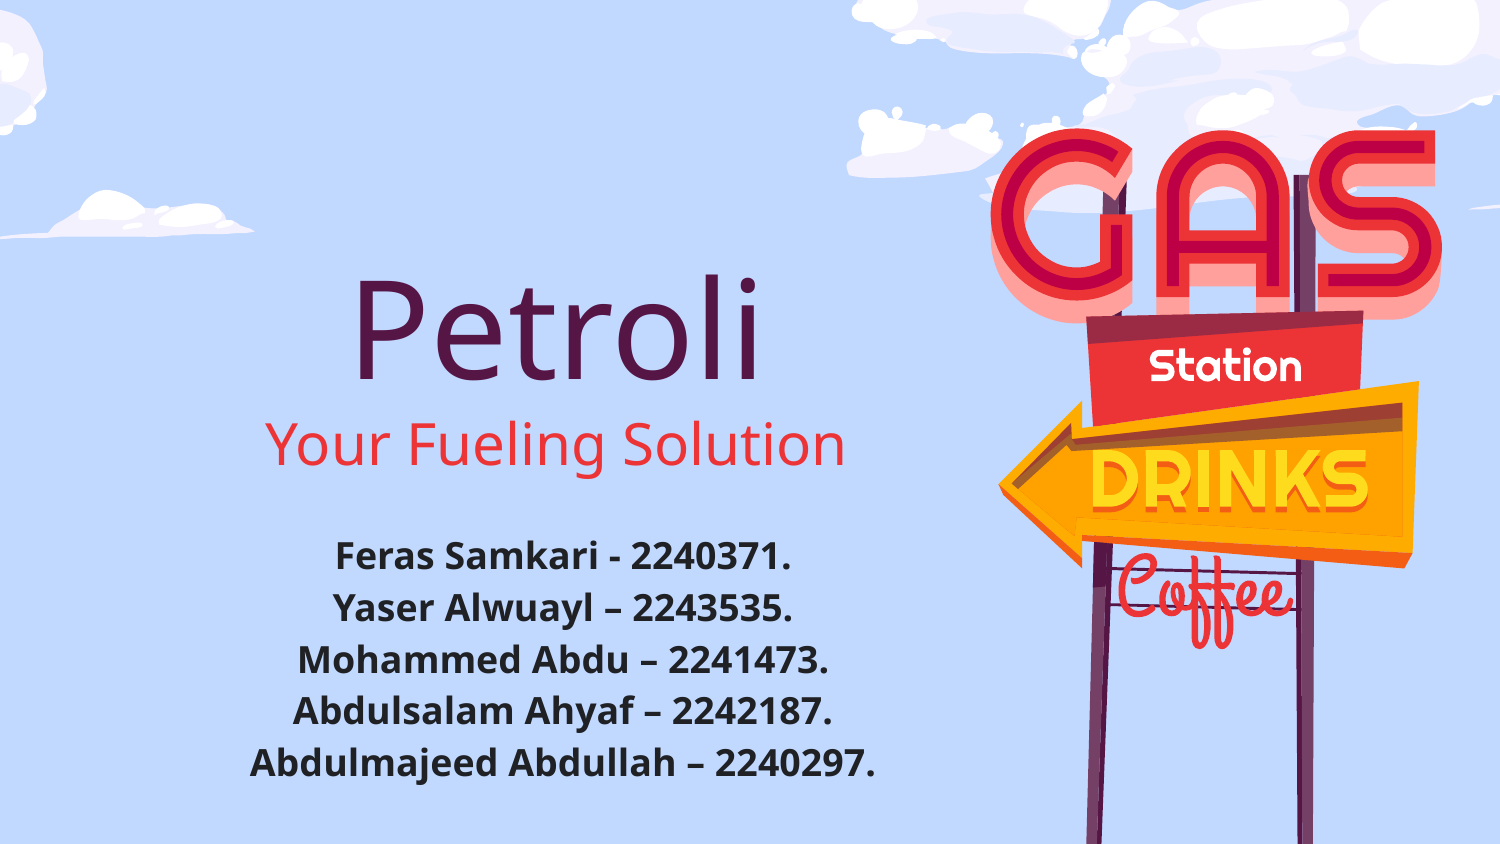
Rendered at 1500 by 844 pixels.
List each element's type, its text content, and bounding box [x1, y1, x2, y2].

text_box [850, 0, 1112, 59]
title Petroli Your Fueling Solution [154, 237, 959, 492]
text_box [1468, 159, 1500, 210]
subtitle Feras Samkari - 2240371. Yaser Alwuayl – 2243535. Mohammed Abdu – 2241473. Abdulsalam Ahyaf – 2242187. Abdulmajeed Abdullah – 2240297. [161, 510, 966, 811]
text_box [844, 105, 1005, 180]
